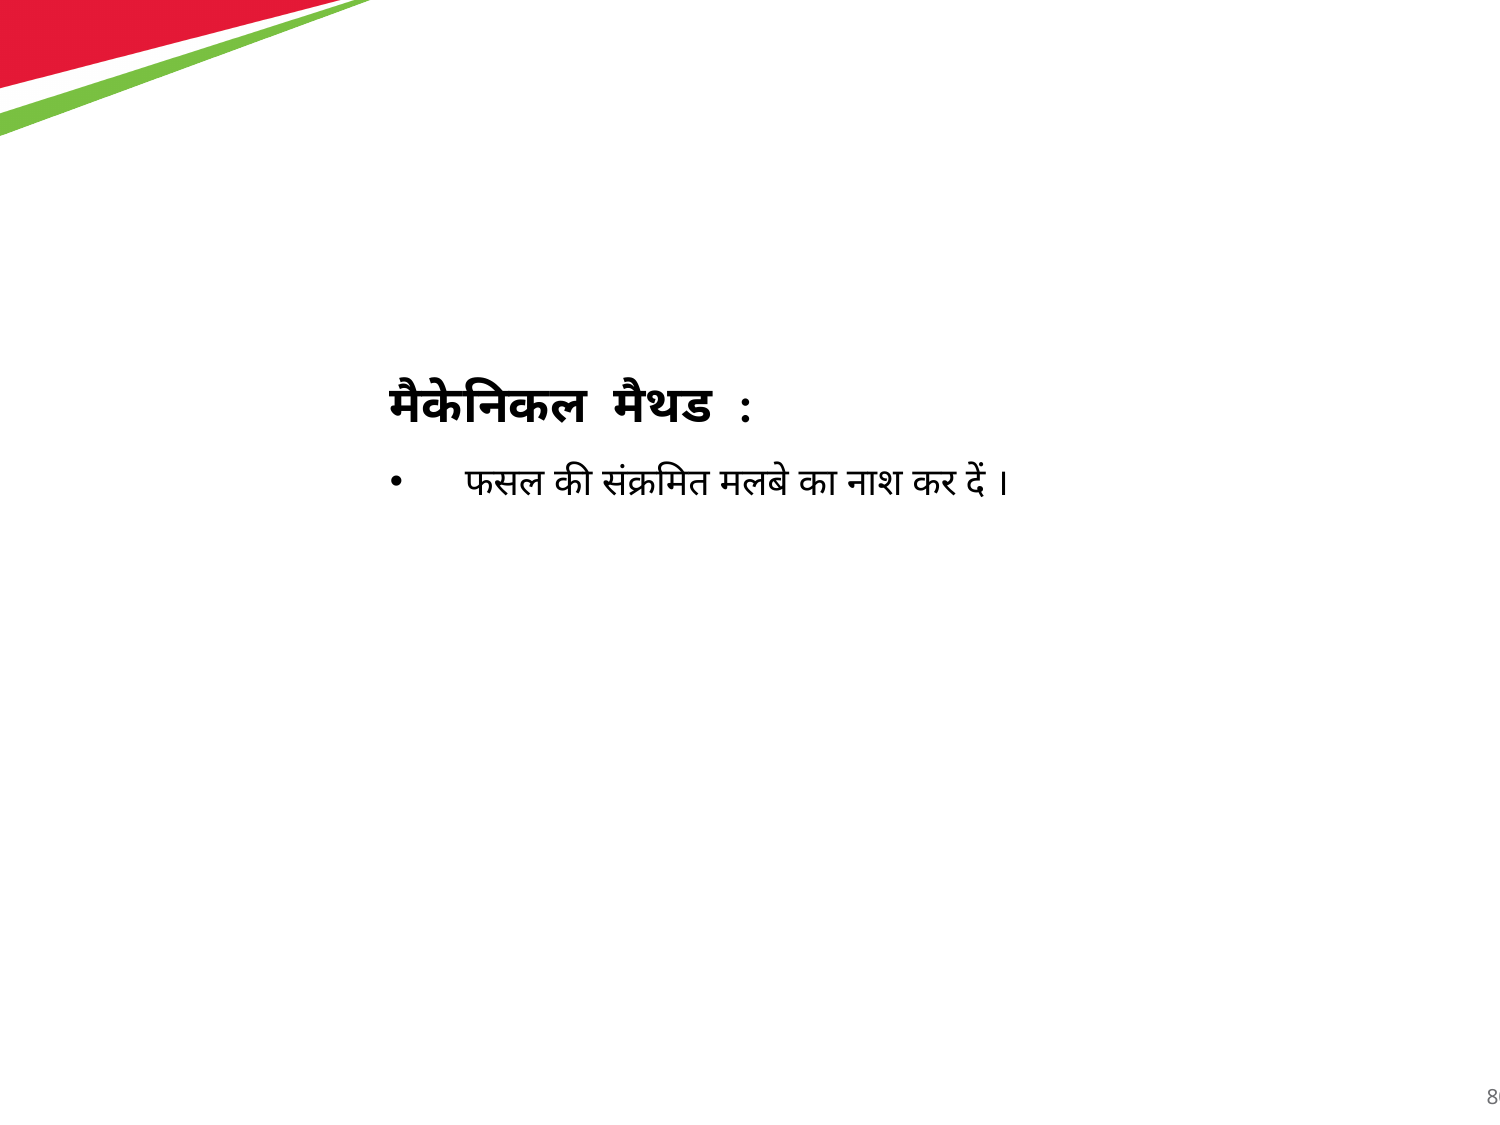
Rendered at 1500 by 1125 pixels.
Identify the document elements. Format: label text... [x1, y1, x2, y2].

text_box मैकेनिकल मैथड : फसल की संक्रमित मलबे का नाश कर दें । [375, 365, 1355, 511]
picture [0, 0, 373, 136]
